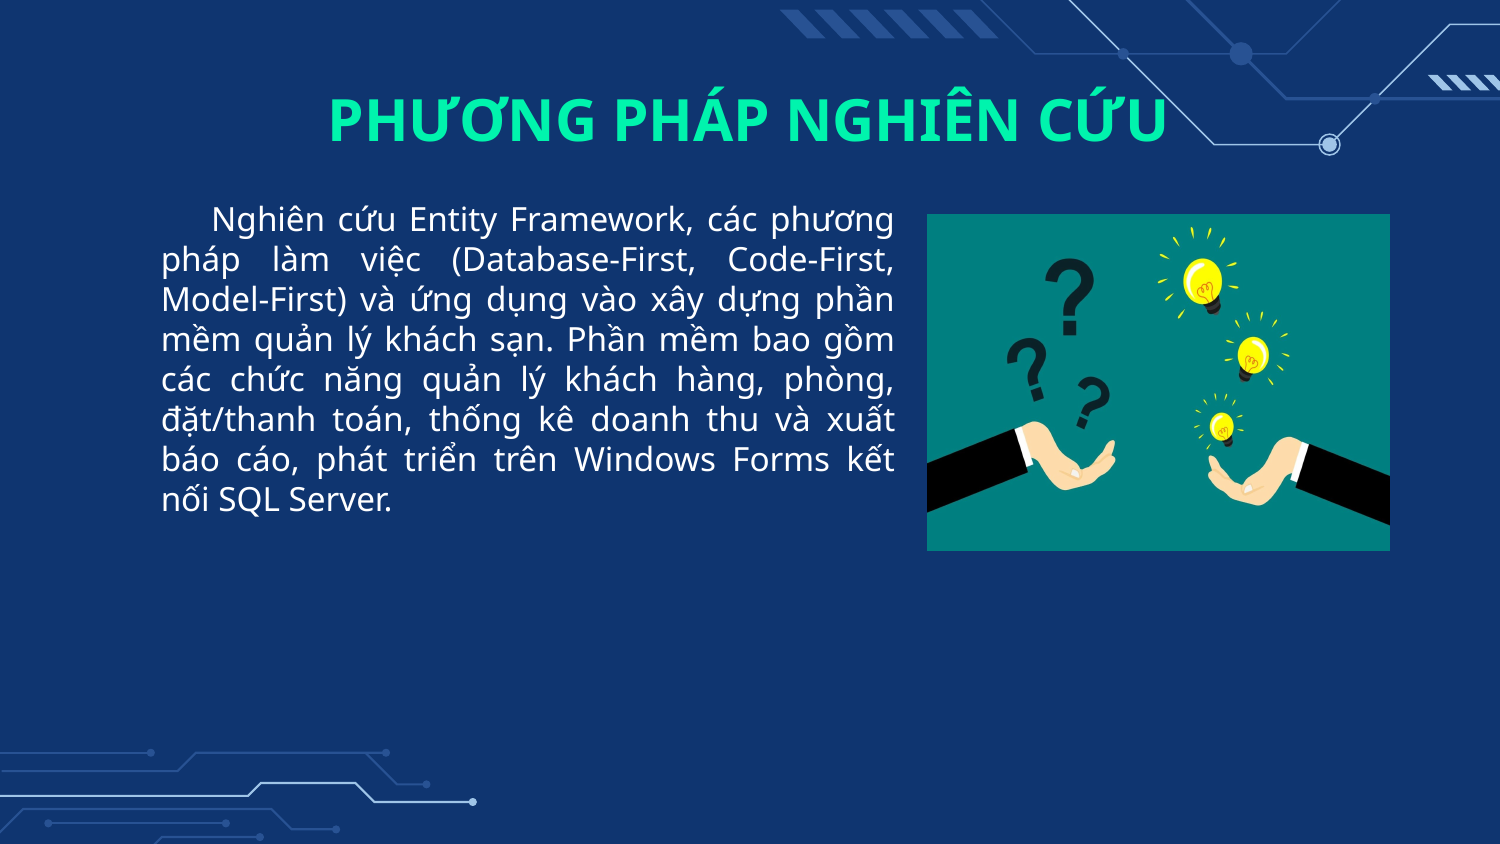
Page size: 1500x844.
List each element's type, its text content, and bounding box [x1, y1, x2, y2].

picture [927, 214, 1391, 551]
subtitle Nghiên cứu Entity Framework, các phương pháp làm việc (Database-First, Code-First, Model-First) và ứng dụng vào xây dựng phần mềm quản lý khách sạn. Phần mềm bao gồm các chức năng quản lý khách hàng, phòng, đặt/thanh toán, thống kê doanh thu và xuất báo cáo, phát triển trên Windows Forms kết nối SQL Server. [160, 190, 897, 526]
title PHƯƠNG PHÁP NGHIÊN CỨU [327, 83, 1500, 164]
